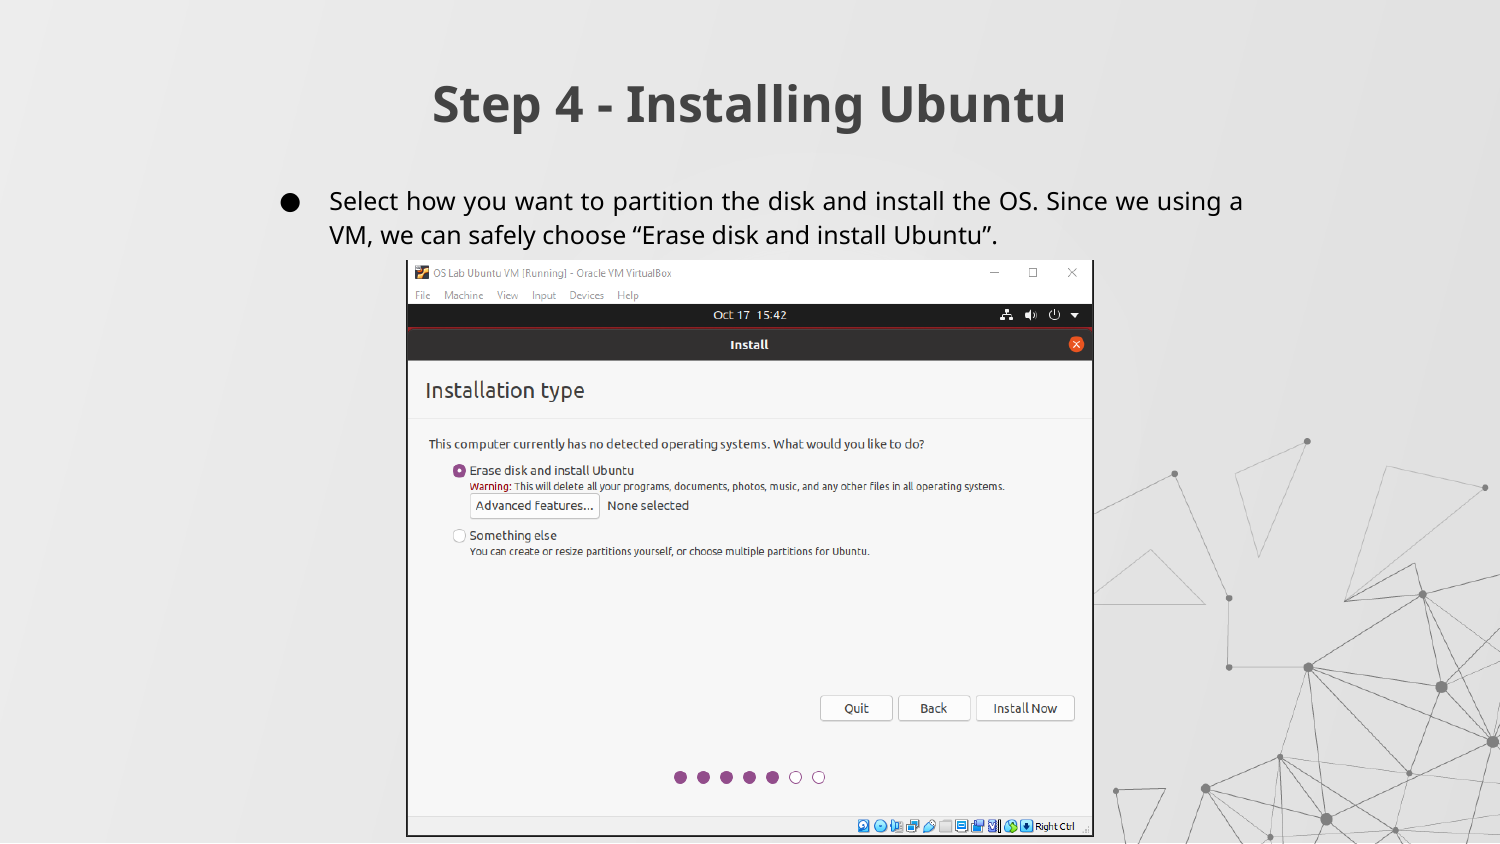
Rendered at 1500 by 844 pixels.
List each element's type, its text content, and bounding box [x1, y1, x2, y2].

picture [0, 0, 1500, 844]
title Step 4 - Installing Ubuntu [230, 57, 1270, 160]
subtitle Select how you want to partition the disk and install the OS. Since we using a VM, we can safely choose “Erase disk and install Ubuntu”. [239, 165, 1261, 817]
